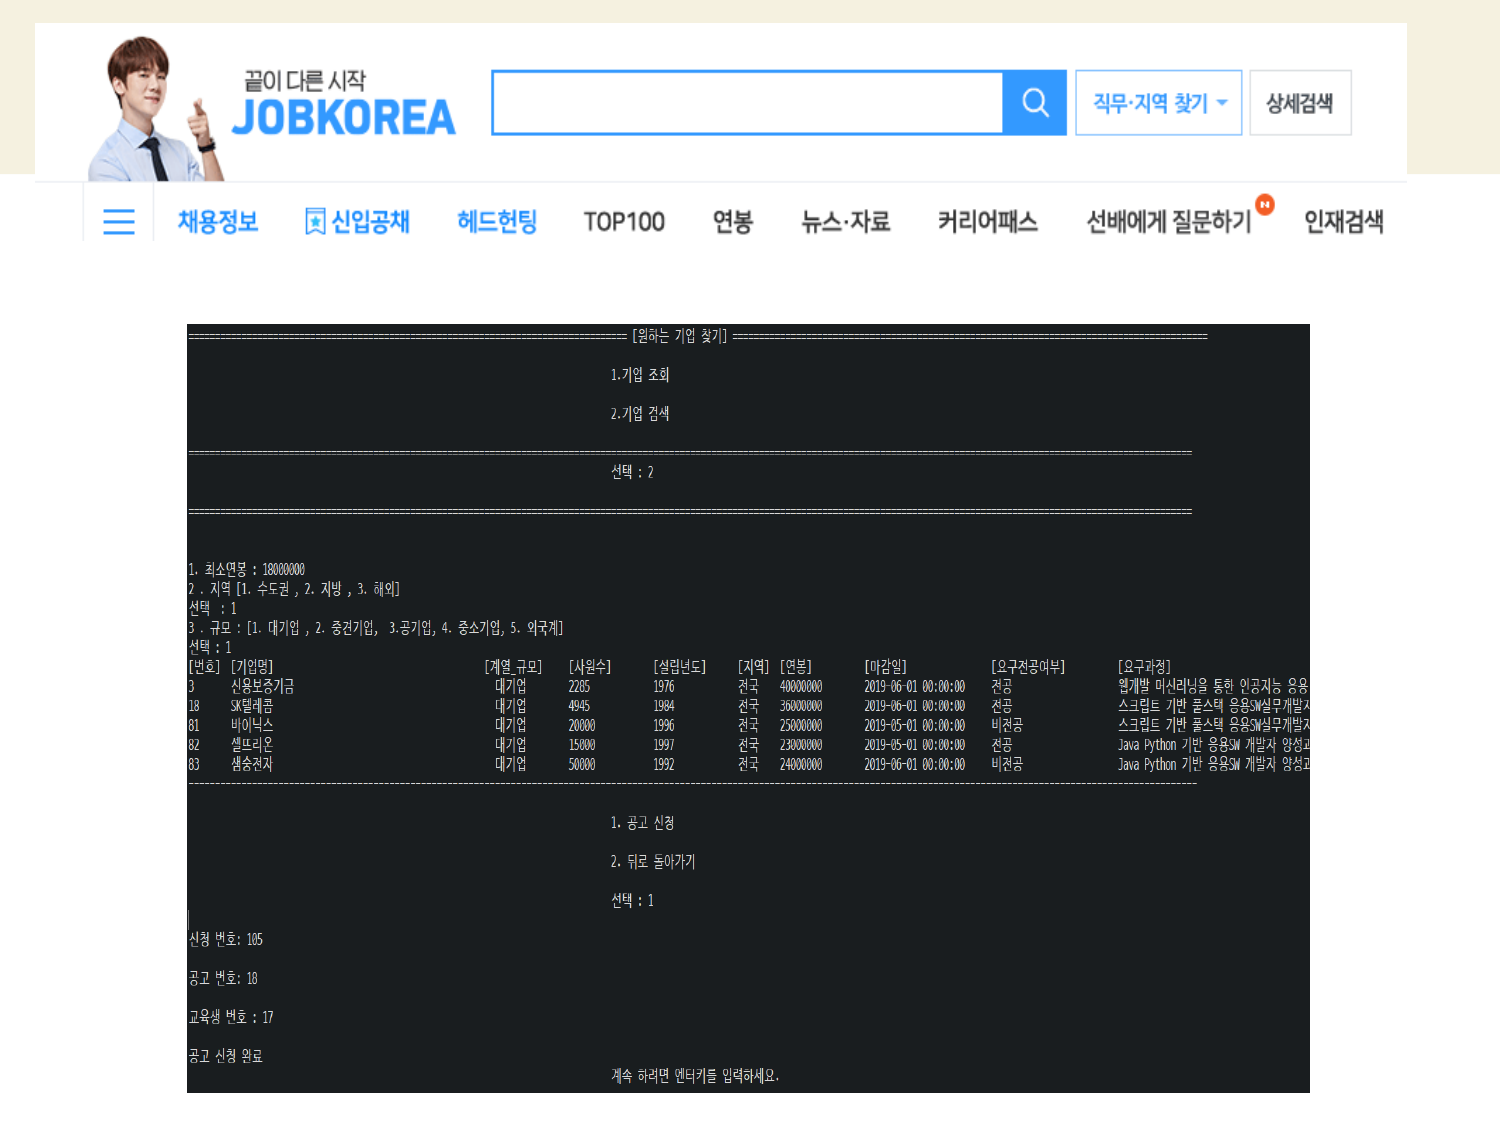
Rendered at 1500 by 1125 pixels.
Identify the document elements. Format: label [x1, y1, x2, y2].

picture [187, 324, 1310, 1093]
picture [34, 23, 1407, 241]
